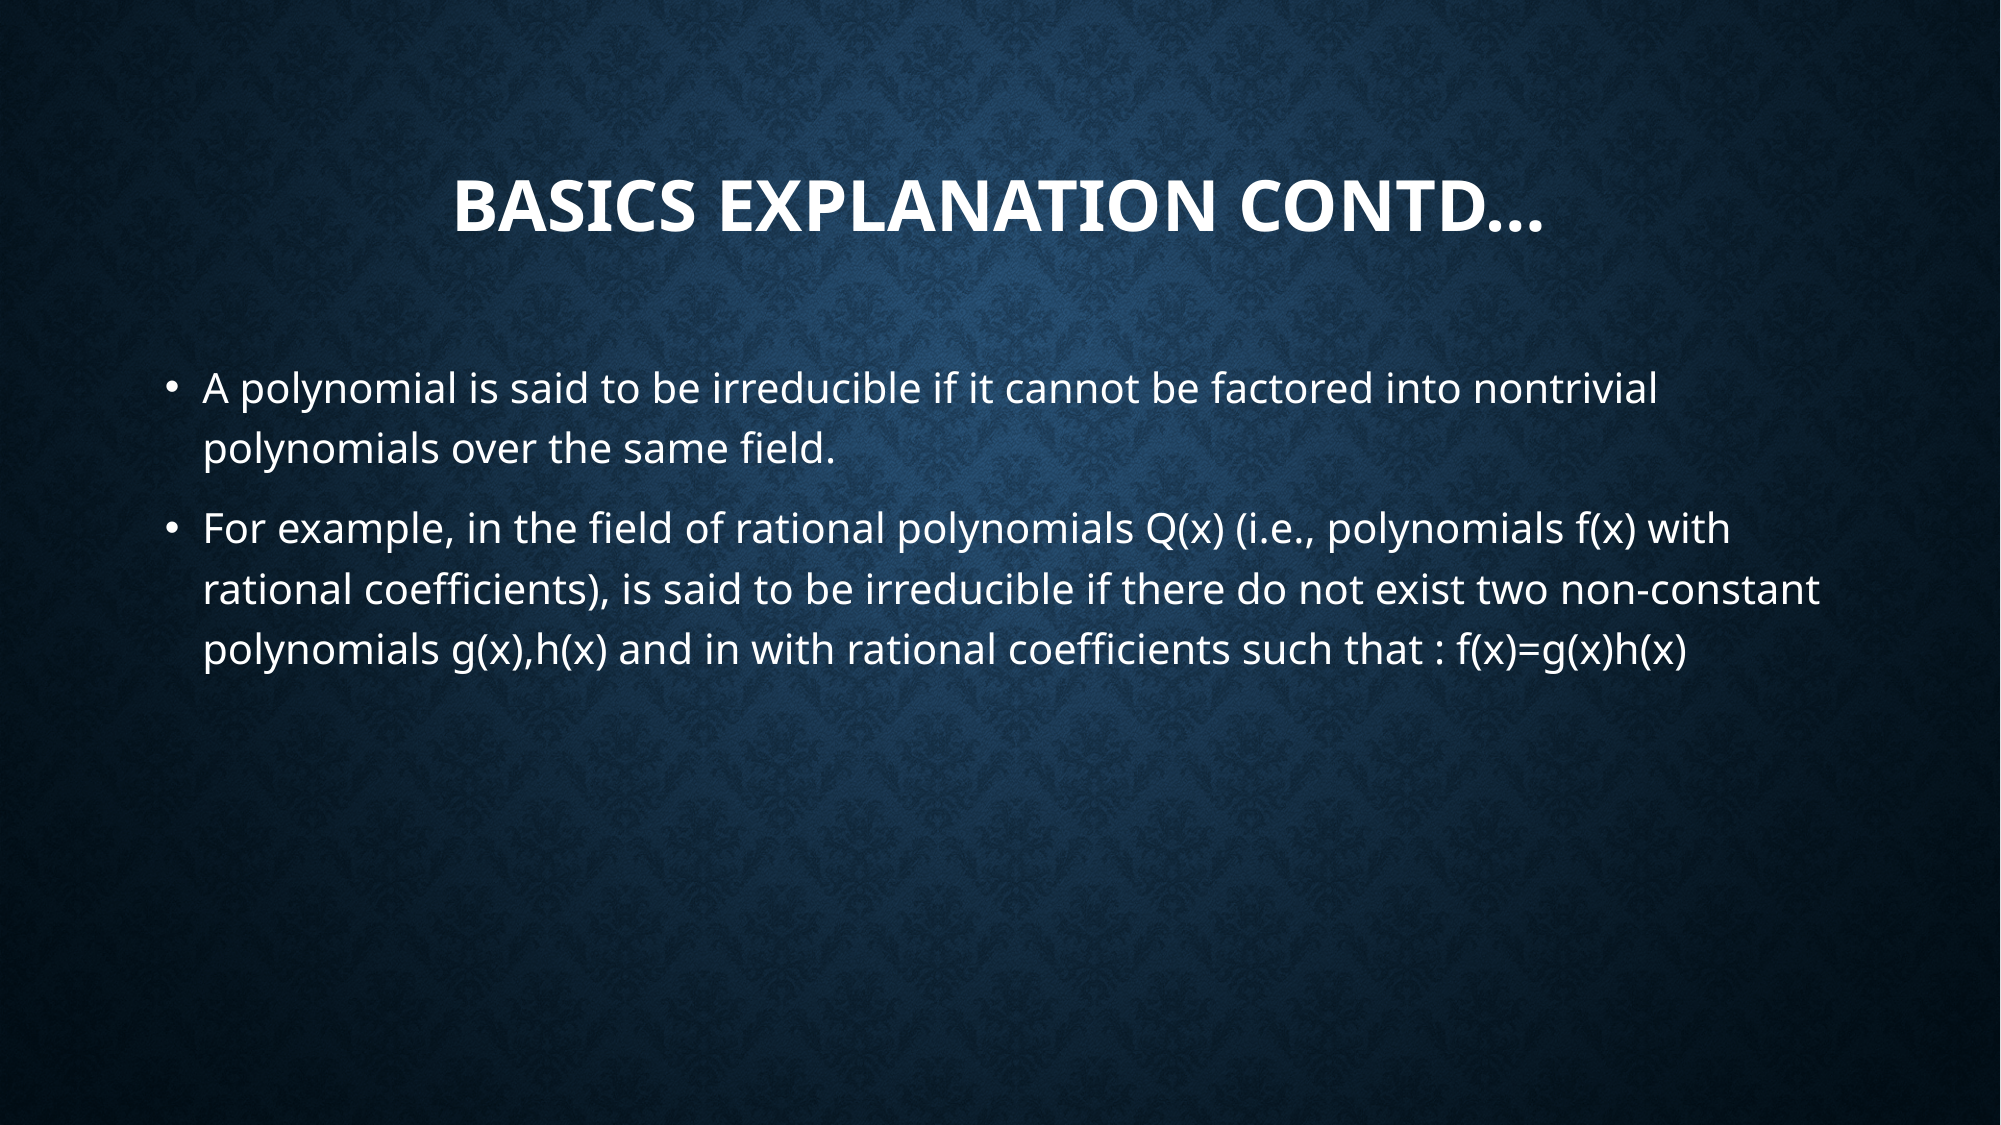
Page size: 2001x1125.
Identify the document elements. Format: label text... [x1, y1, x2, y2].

list A polynomial is said to be irreducible if it cannot be factored into nontrivial polynomials over the same field. For example, in the field of rational polynomials Q(x) (i.e., polynomials f(x) with rational coefficients), is said to be irreducible if there do not exist two non-constant polynomials g(x),h(x) and in with rational coefficients such that : f(x)=g(x)h(x) [149, 343, 1849, 950]
title BASICS EXPLANATION CONTD… [149, 99, 1849, 318]
